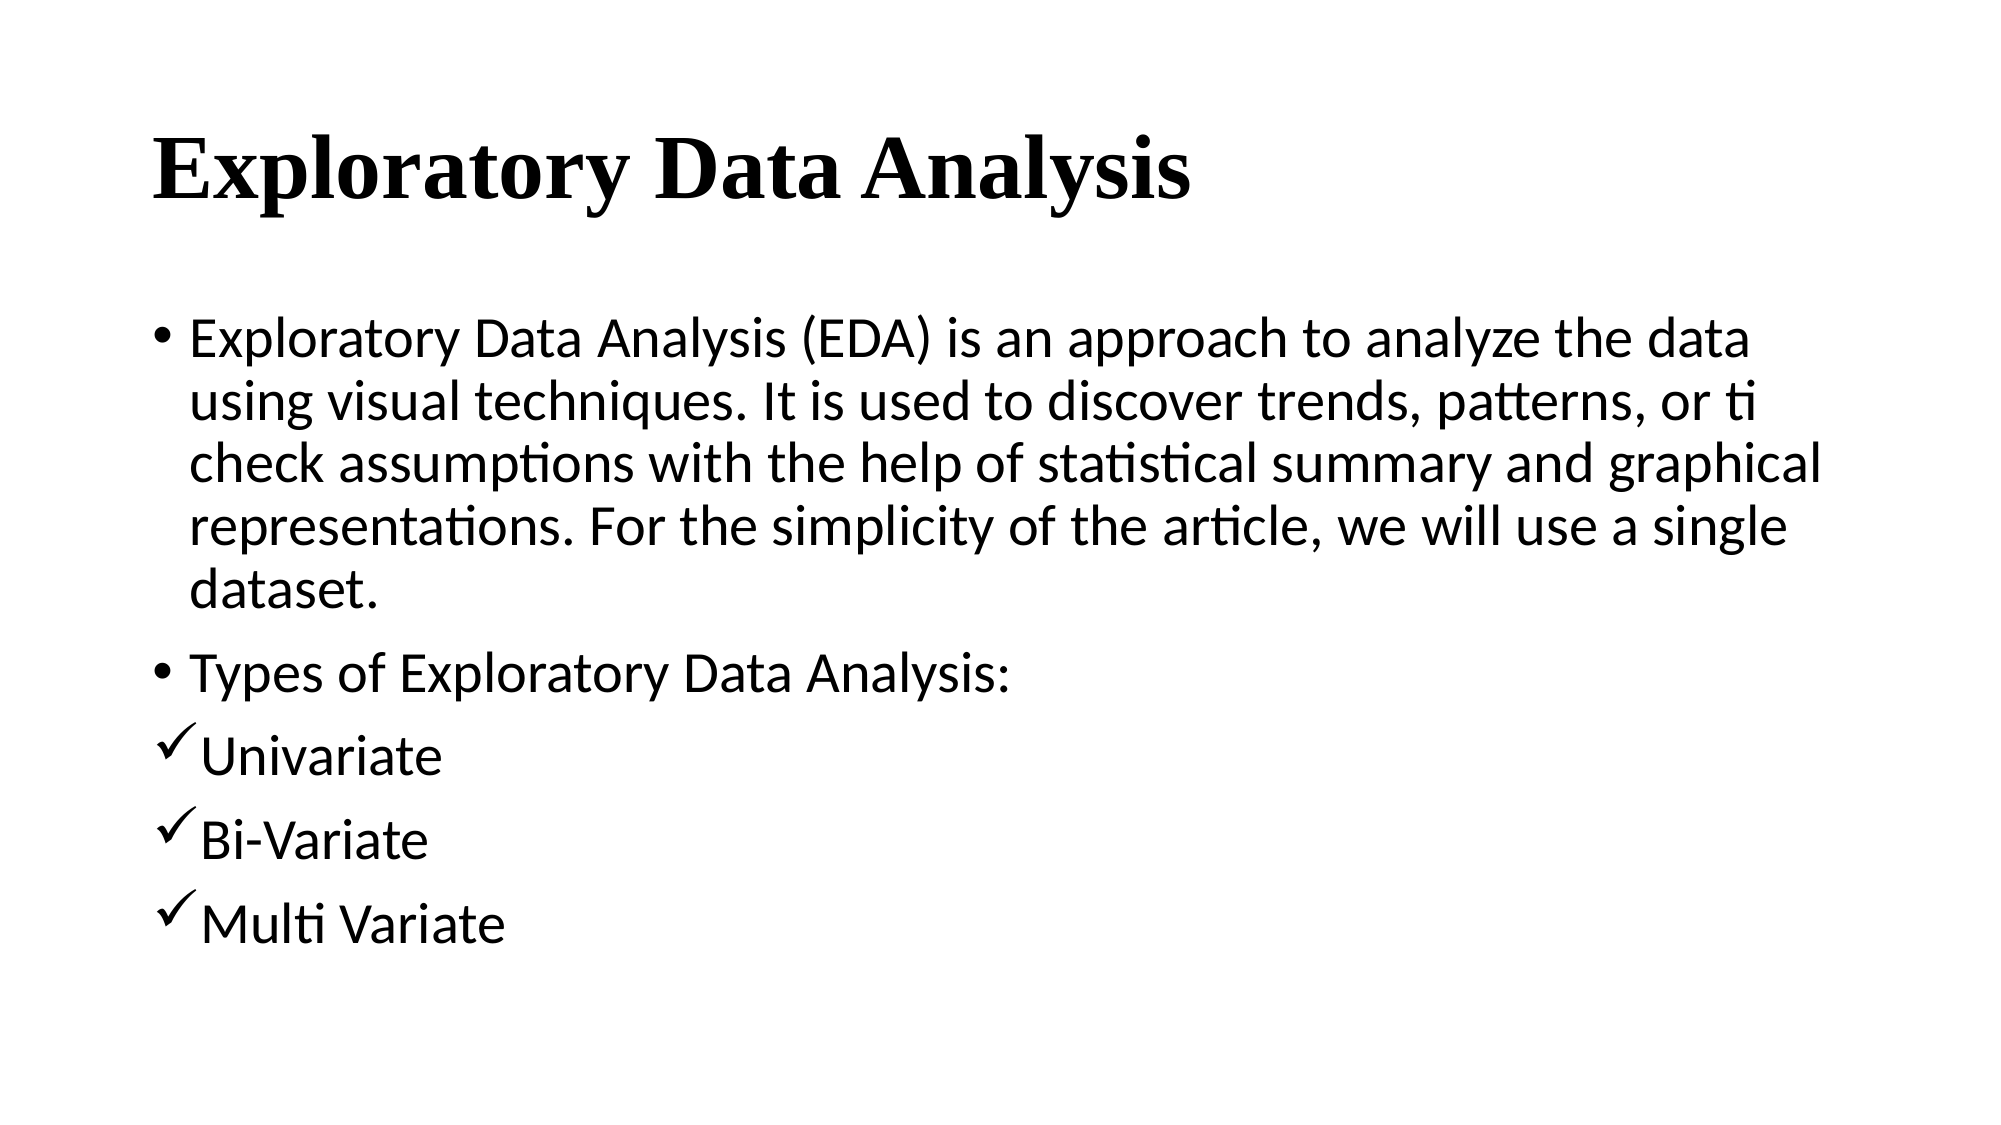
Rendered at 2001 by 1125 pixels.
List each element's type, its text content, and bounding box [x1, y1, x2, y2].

title Exploratory Data Analysis [137, 59, 1863, 278]
list Exploratory Data Analysis (EDA) is an approach to analyze the data using visual techniques. It is used to discover trends, patterns, or ti check assumptions with the help of statistical summary and graphical representations. For the simplicity of the article, we will use a single dataset. Types of Exploratory Data Analysis: Univariate Bi-Variate Multi Variate [137, 299, 1863, 1014]
